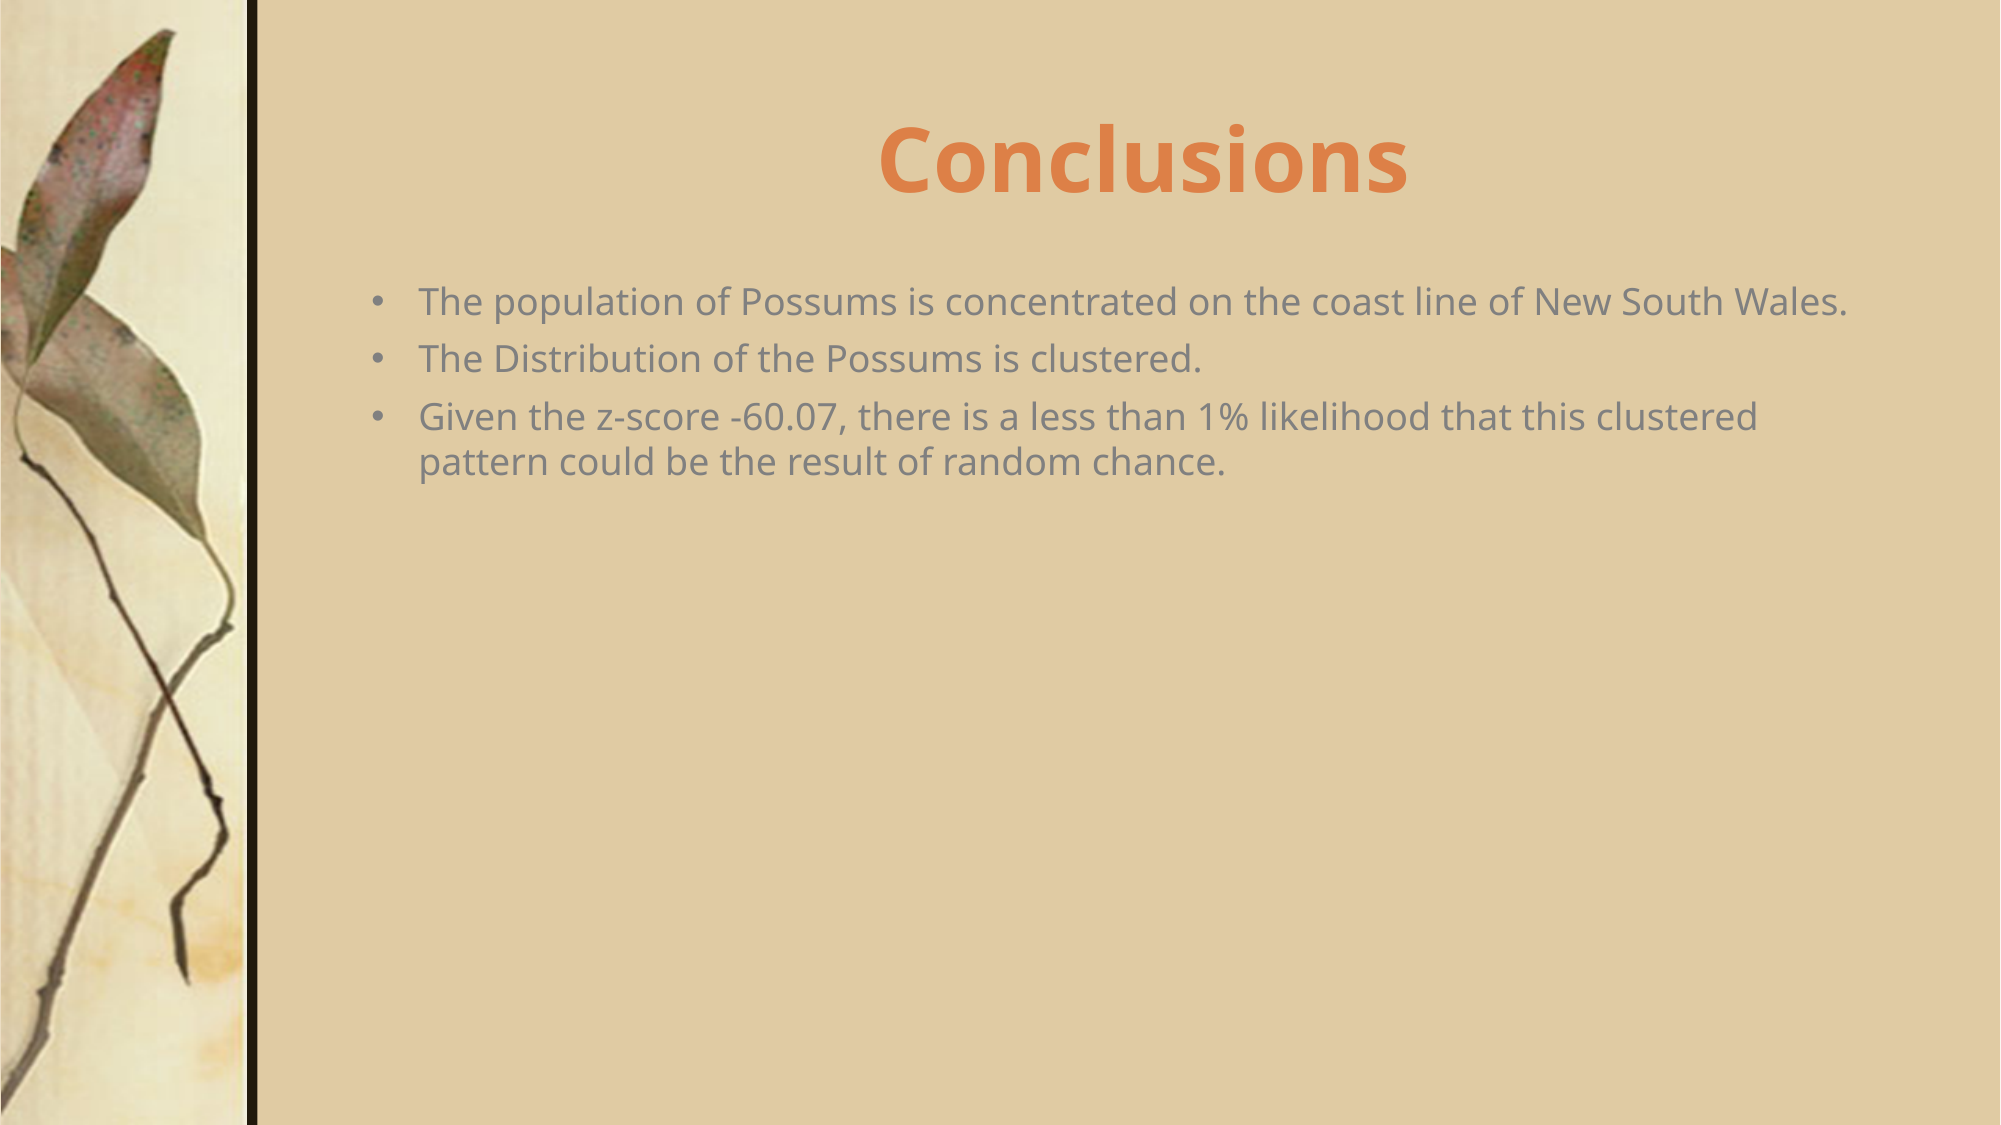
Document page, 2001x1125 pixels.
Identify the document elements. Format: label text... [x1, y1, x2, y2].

picture [1, 0, 247, 1125]
text_box The population of Possums is concentrated on the coast line of New South Wales. The Distribution of the Possums is clustered. Given the z-score -60.07, there is a less than 1% likelihood that this clustered pattern could be the result of random chance. [356, 270, 1896, 491]
title Conclusions [323, 63, 1964, 251]
